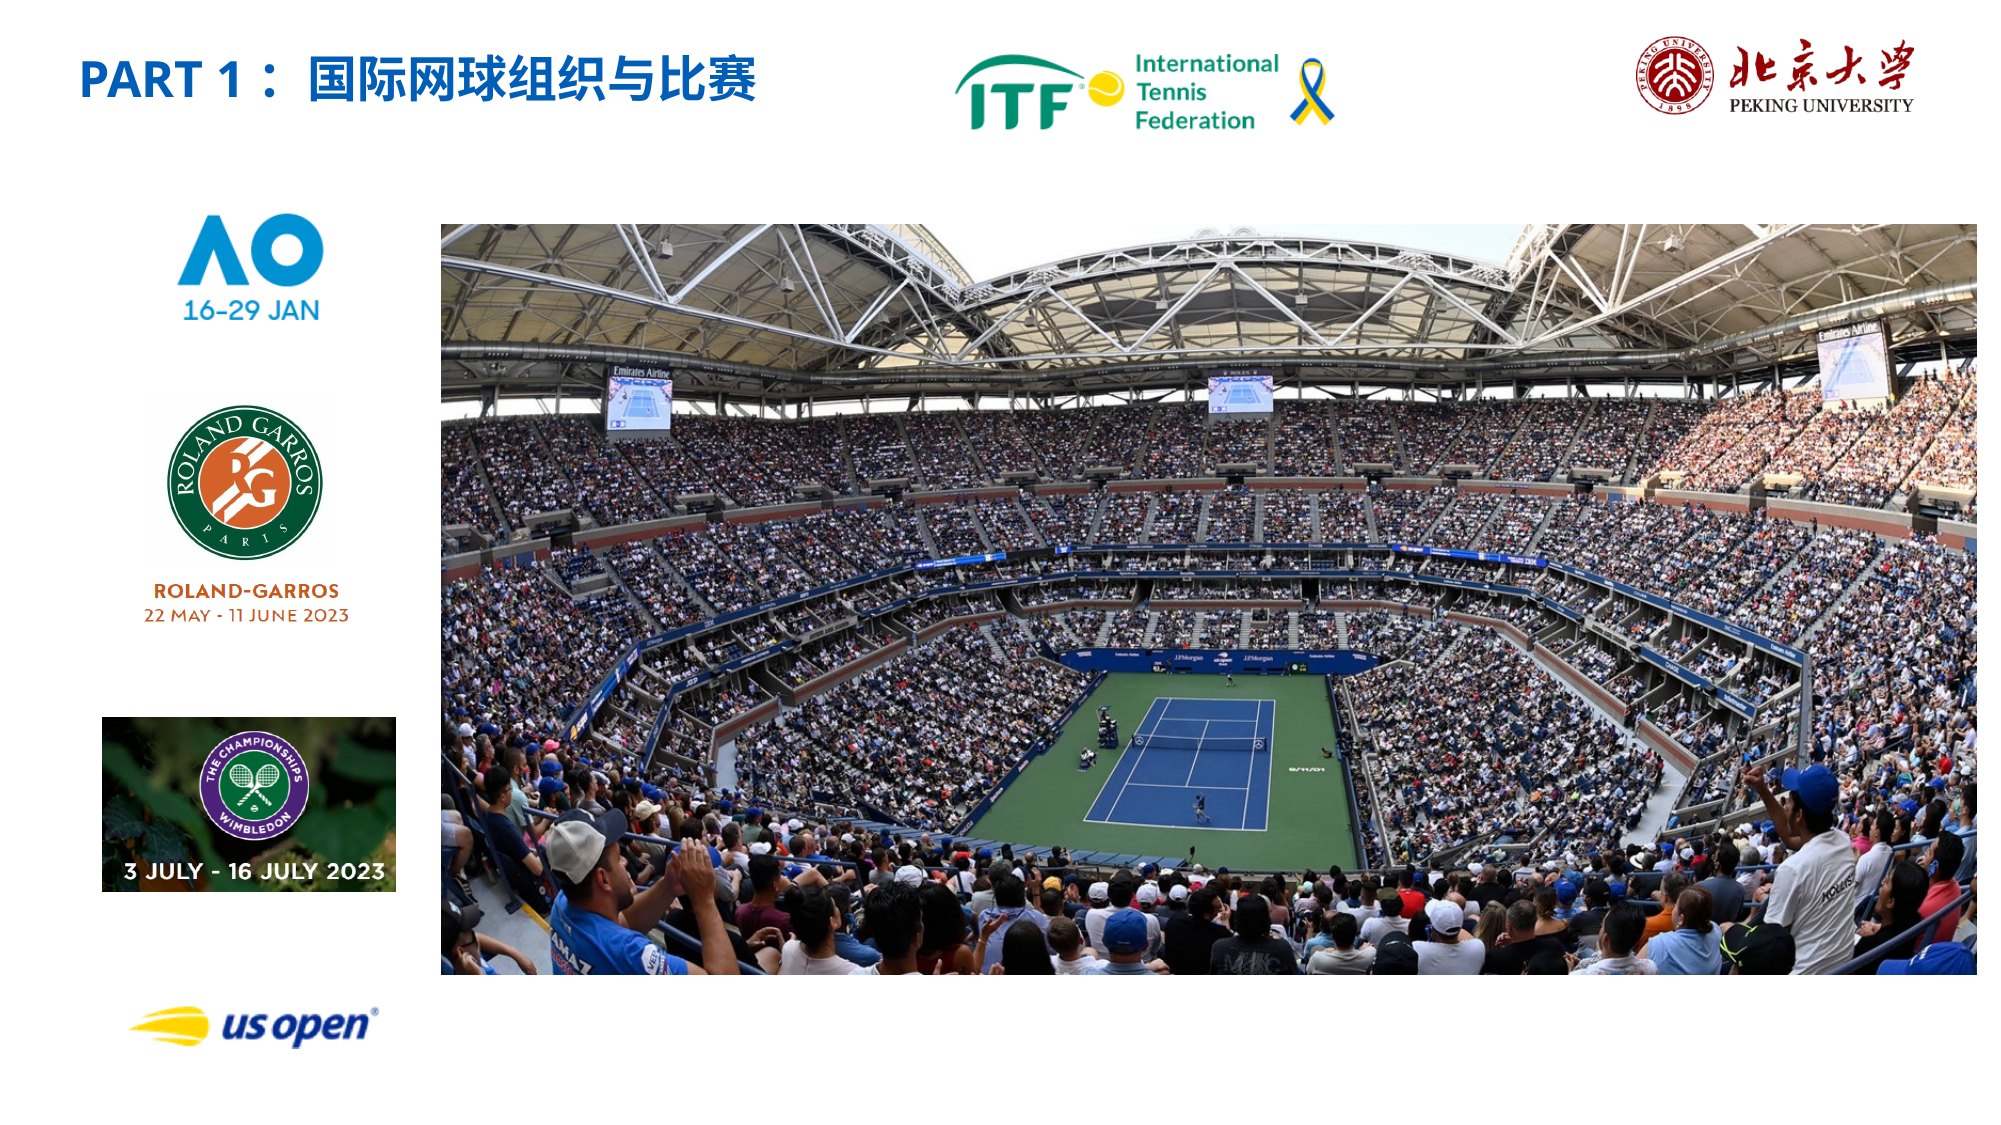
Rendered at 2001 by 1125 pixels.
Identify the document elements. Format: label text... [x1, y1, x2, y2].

picture [441, 224, 1977, 975]
text_box PART 1：国际网球组织与比赛 [63, 40, 923, 116]
picture [102, 717, 396, 892]
picture [102, 988, 397, 1065]
picture [923, 26, 1350, 153]
picture [1612, 21, 1940, 130]
picture [144, 201, 355, 335]
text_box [139, 394, 359, 633]
